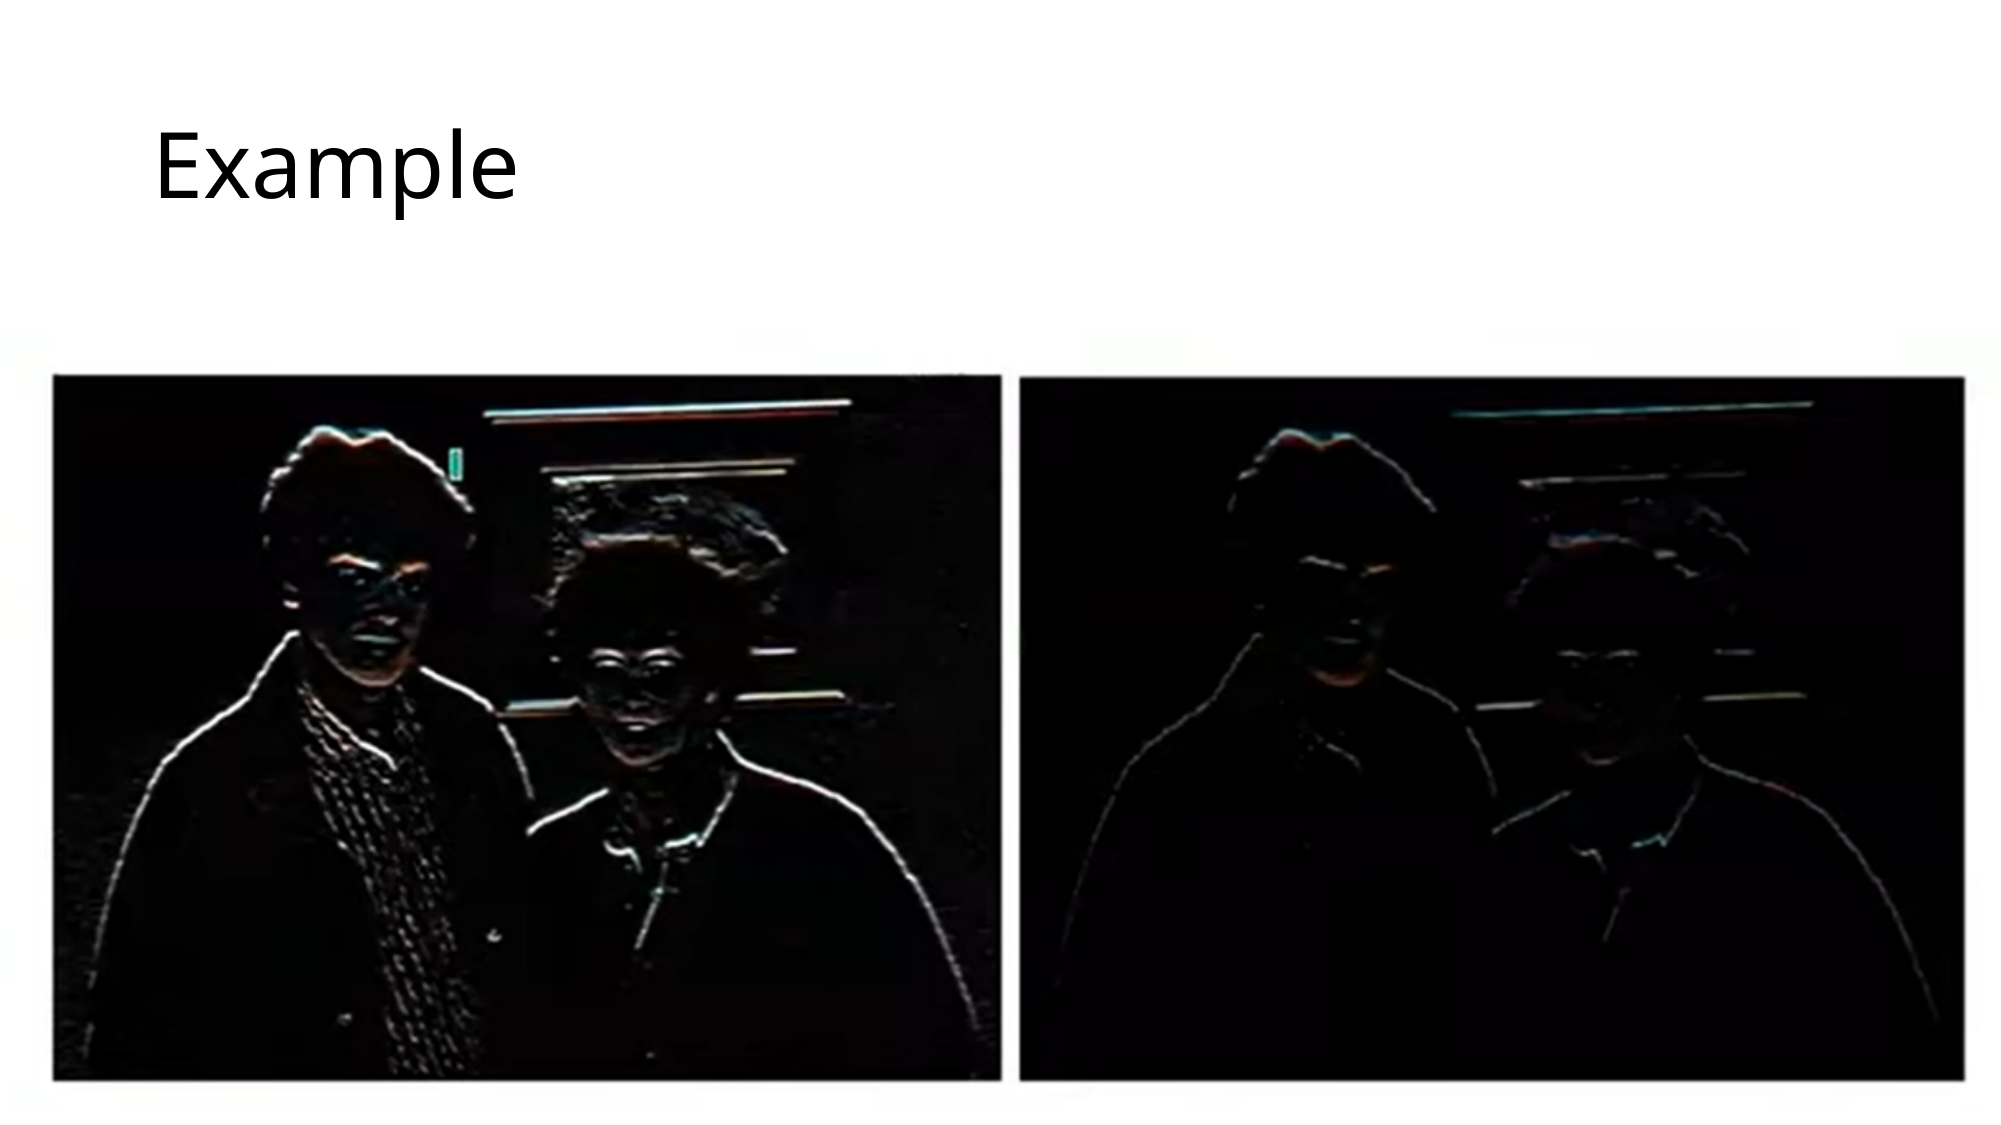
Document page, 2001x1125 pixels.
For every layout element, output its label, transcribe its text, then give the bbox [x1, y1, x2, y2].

title Example [137, 59, 1863, 278]
picture [0, 331, 2000, 1109]
